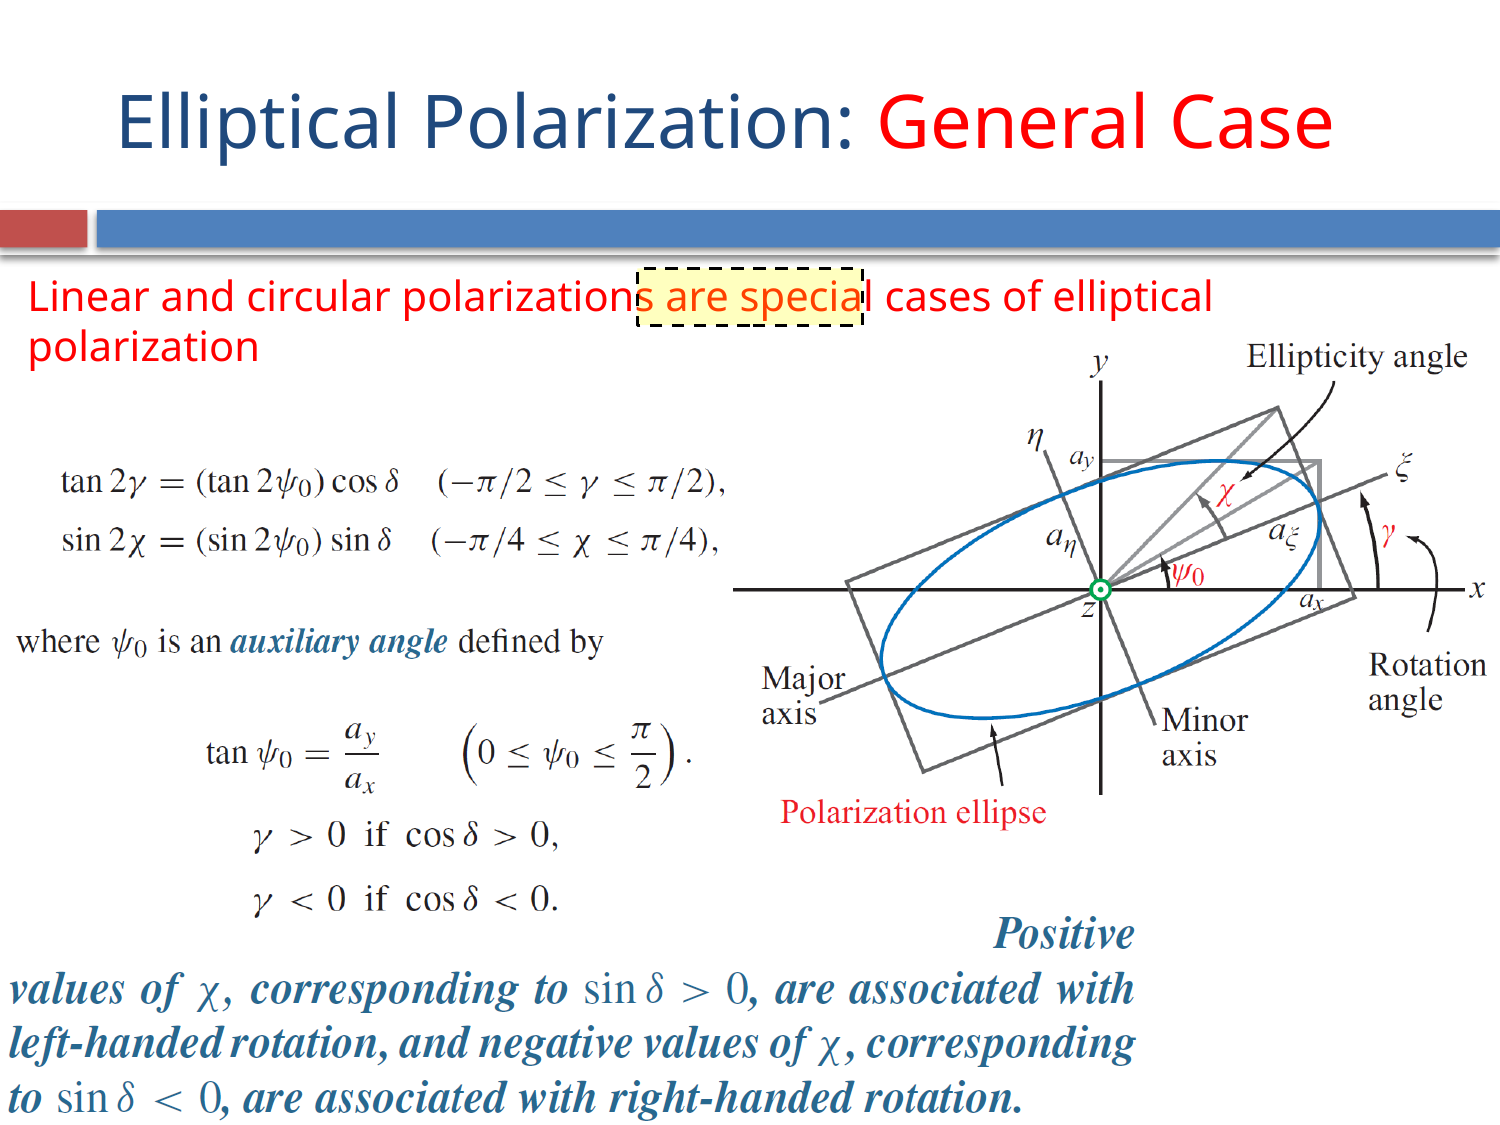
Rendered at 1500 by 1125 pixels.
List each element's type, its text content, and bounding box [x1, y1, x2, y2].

picture [0, 811, 1138, 1125]
title Elliptical Polarization: General Case [100, 37, 1438, 200]
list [726, 337, 1488, 837]
picture [12, 456, 726, 801]
text_box [636, 267, 864, 327]
text_box Linear and circular polarizations are special cases of elliptical polarization [12, 262, 1288, 378]
